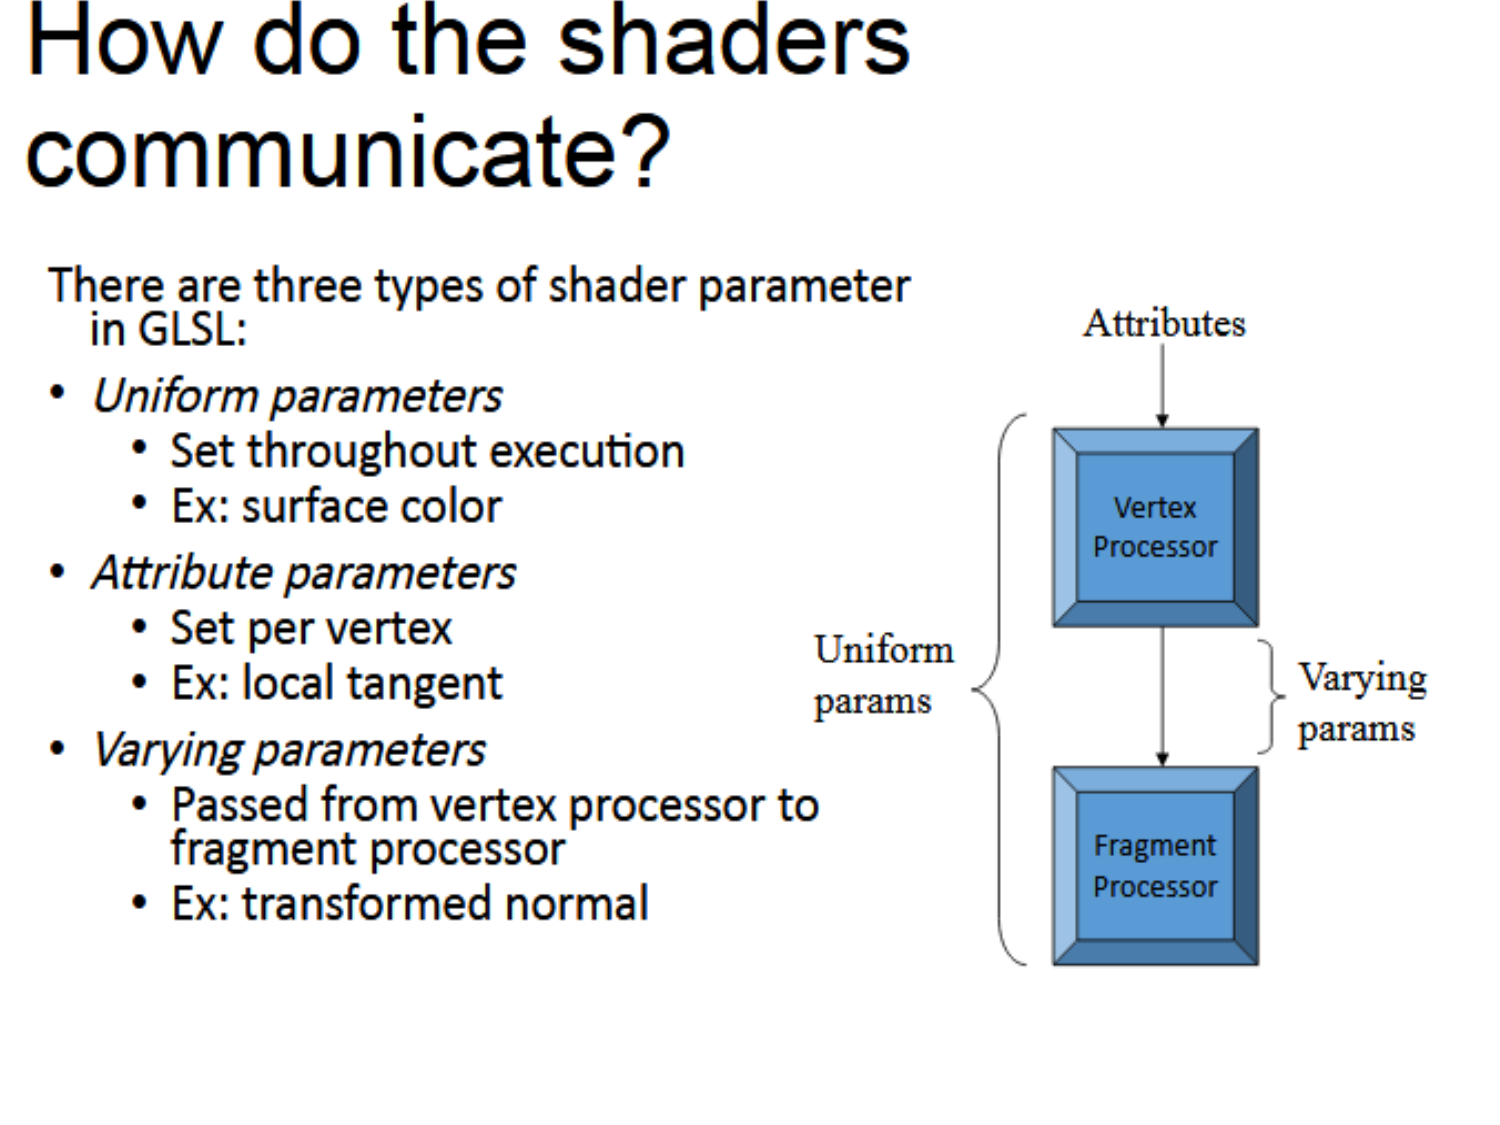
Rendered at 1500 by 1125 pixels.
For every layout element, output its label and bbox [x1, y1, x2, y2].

list [0, 0, 1500, 1125]
